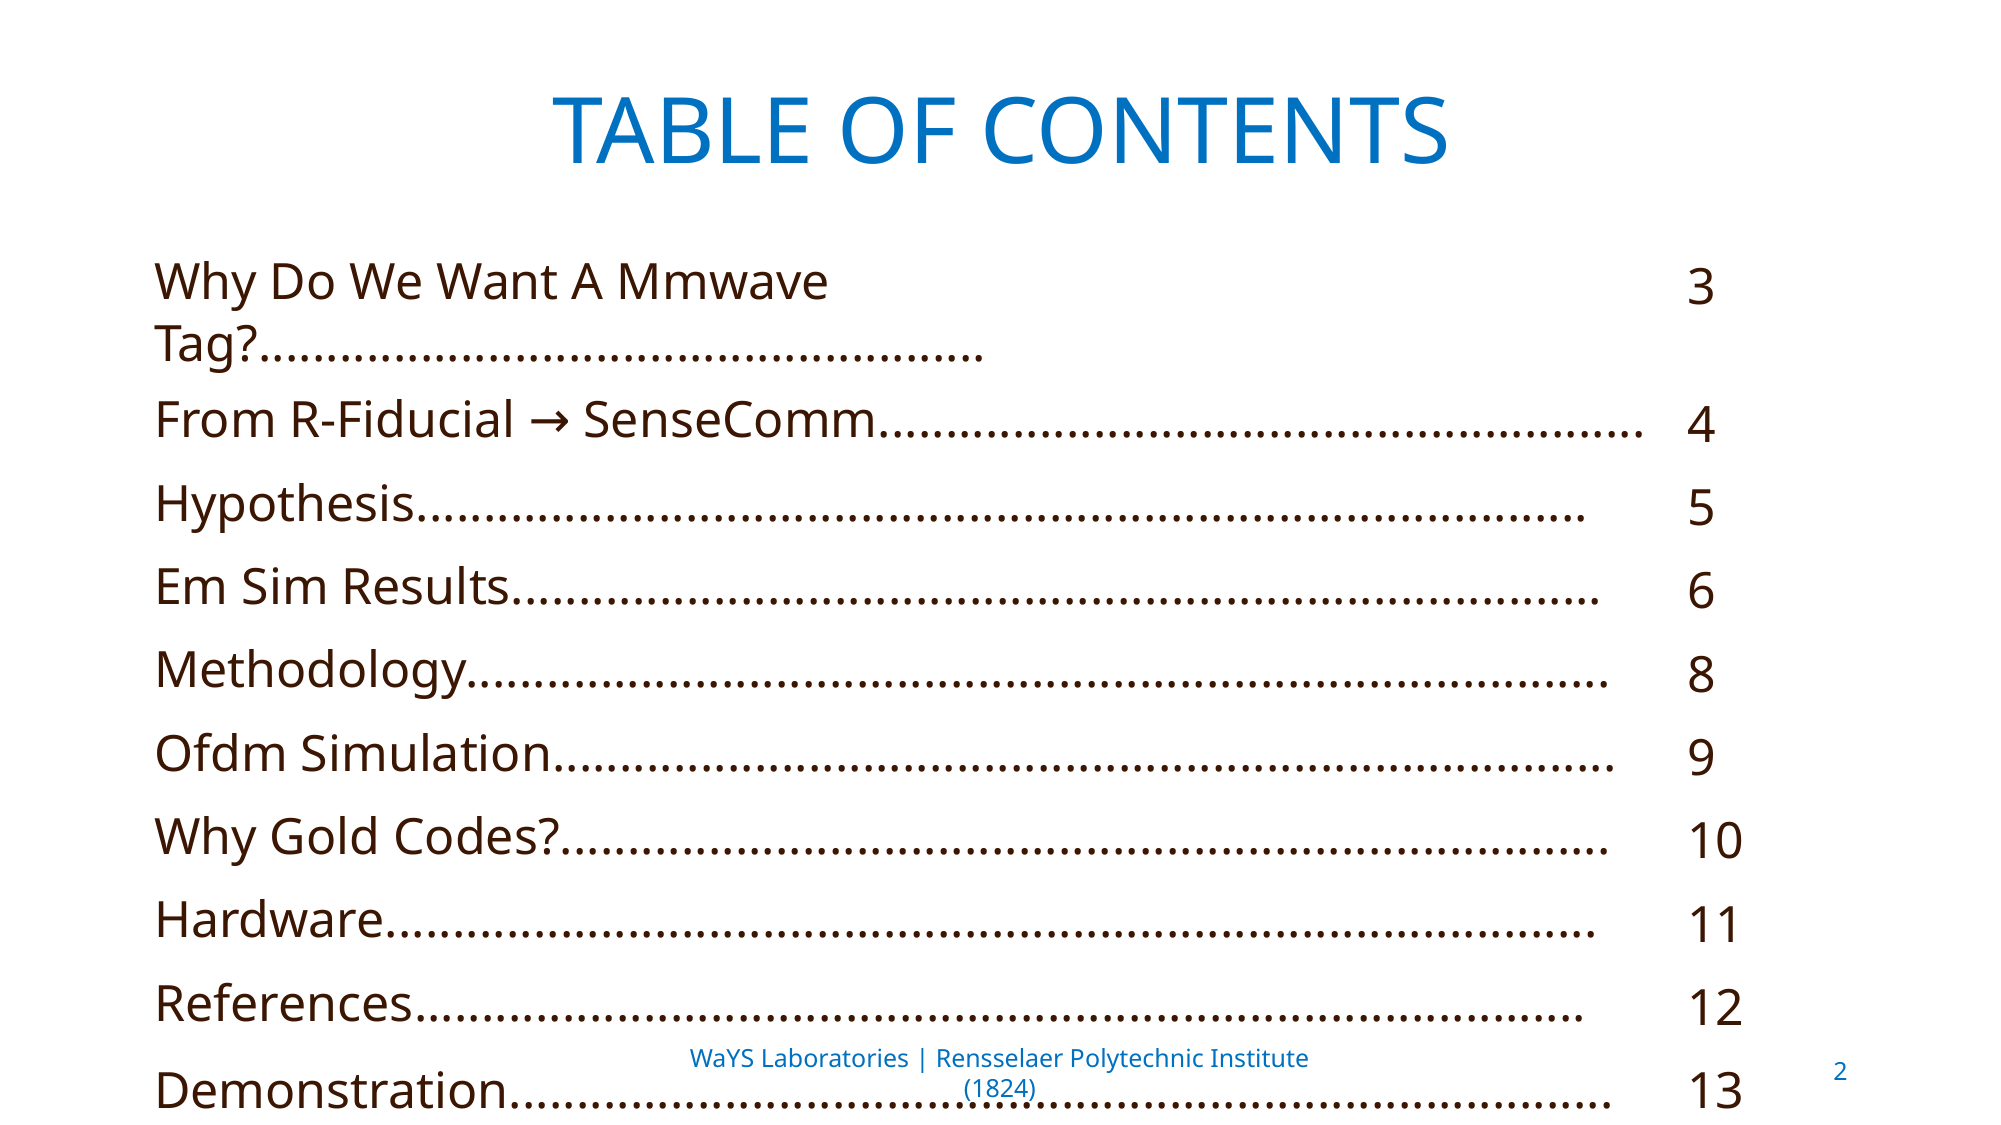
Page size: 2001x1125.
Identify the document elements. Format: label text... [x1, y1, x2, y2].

table_cell 4 [1672, 381, 1864, 464]
slide_number 2 [1412, 1042, 1863, 1103]
table_cell Methodology..................................................................................... [139, 631, 1672, 714]
table_cell 13 [1672, 1048, 1864, 1125]
table_cell Hypothesis....................................................................................... [139, 464, 1672, 548]
footer WaYS Laboratories | Rensselaer Polytechnic Institute (1824) [662, 1042, 1338, 1103]
table_header Why Do We Want A Mmwave Tag?...................................................... [139, 243, 1672, 381]
table_cell Demonstration.................................................................................. [139, 1048, 1672, 1125]
table_cell Em Sim Results................................................................................. [139, 548, 1672, 631]
table_cell 6 [1672, 548, 1864, 631]
table_cell References....................................................................................... [139, 964, 1672, 1048]
table_cell 11 [1672, 881, 1864, 964]
table_cell Hardware.......................................................................................... [139, 881, 1672, 964]
table_cell Ofdm Simulation............................................................................... [139, 714, 1672, 798]
table_cell 12 [1672, 964, 1864, 1048]
table_cell 10 [1672, 798, 1864, 881]
table_cell From R-Fiducial → SenseComm......................................................... [139, 381, 1672, 464]
table_cell Why Gold Codes?.............................................................................. [139, 798, 1672, 881]
table_cell 8 [1672, 631, 1864, 714]
title TABLE OF CONTENTS [139, 24, 1865, 243]
table_cell 9 [1672, 714, 1864, 798]
table_header 3 [1672, 243, 1864, 381]
table_cell 5 [1672, 464, 1864, 548]
